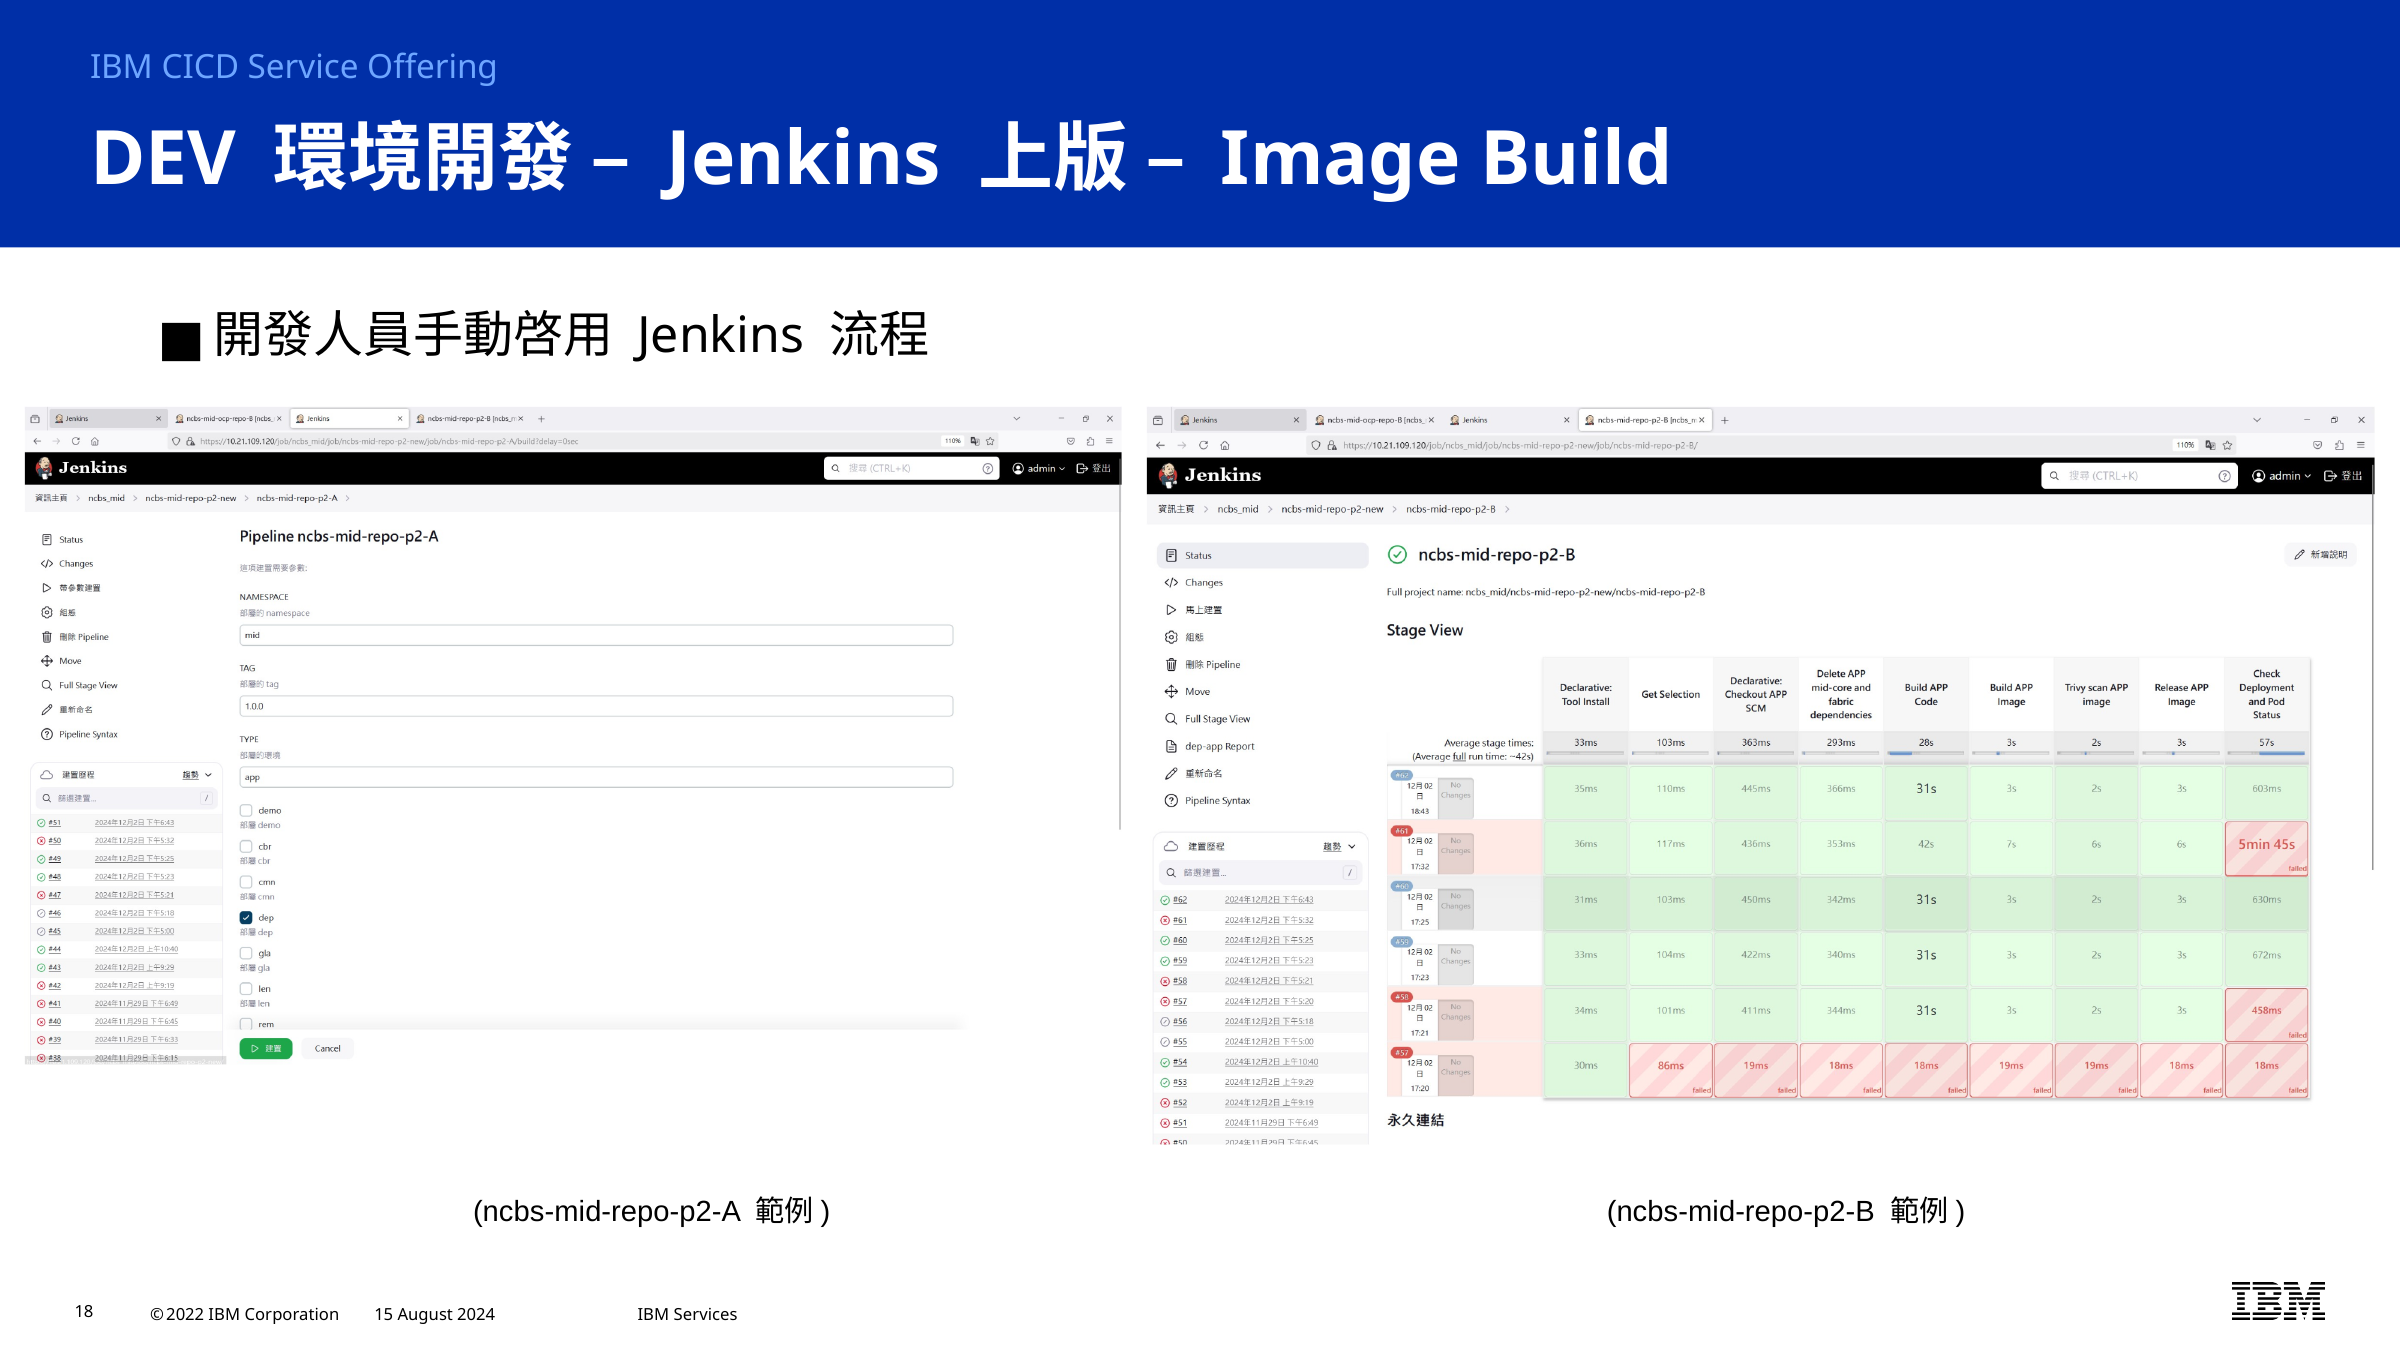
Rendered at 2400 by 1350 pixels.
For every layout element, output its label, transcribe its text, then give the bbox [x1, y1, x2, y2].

picture [1146, 405, 2376, 1146]
list IBM CICD Service Offering [75, 43, 1155, 89]
text_box (ncbs-mid-repo-p2-A 範例) [458, 1177, 868, 1277]
text_box 開發人員手動啓用 Jenkins 流程 [157, 299, 2235, 382]
title DEV 環境開發 – Jenkins 上版 – Image Build [75, 112, 2100, 300]
text_box (ncbs-mid-repo-p2-B 範例) [1591, 1177, 2047, 1277]
picture [24, 405, 1123, 1066]
picture [2232, 1282, 2325, 1320]
